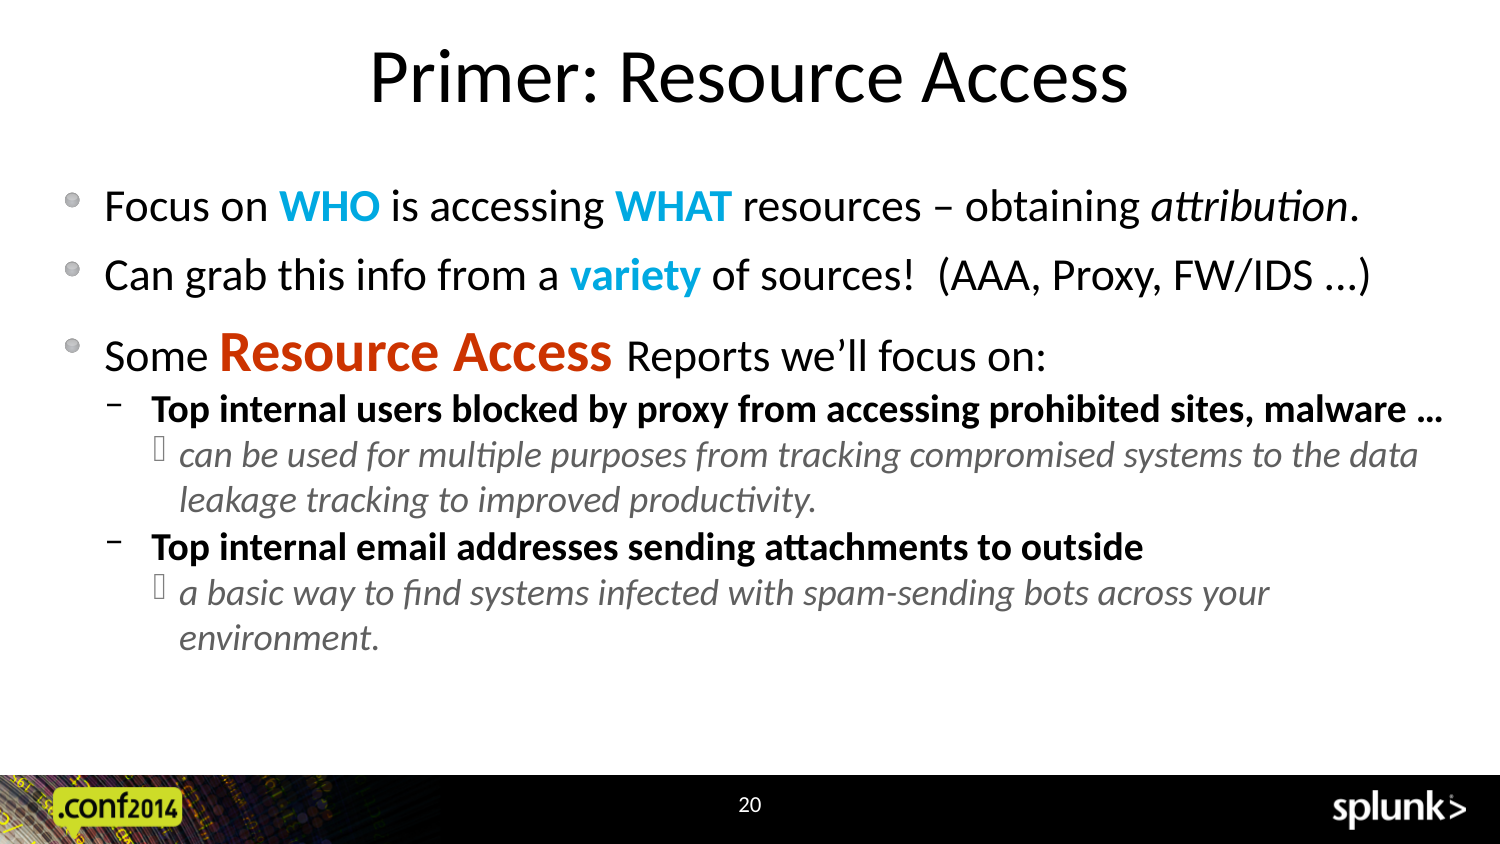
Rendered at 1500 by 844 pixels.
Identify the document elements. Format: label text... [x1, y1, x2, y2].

picture [62, 189, 82, 216]
picture [0, 775, 1500, 844]
picture [62, 335, 82, 361]
title Primer: Resource Access [0, 1, 1500, 143]
slide_number 20 [718, 782, 782, 825]
list Focus on WHO is accessing WHAT resources – obtaining attribution. Can grab this info from a variety of sources! (AAA, Proxy, FW/IDS ...) Some Resource Access Reports we’ll focus on: Top internal users blocked by proxy from accessing prohibited sites, malware … can be used for multiple purposes from tracking compromised systems to the data leakage tracking to improved productivity. Top internal email addresses sending attachments to outside a basic way to find systems infected with spam-sending bots across your environment. [48, 168, 1486, 754]
picture [62, 258, 82, 285]
